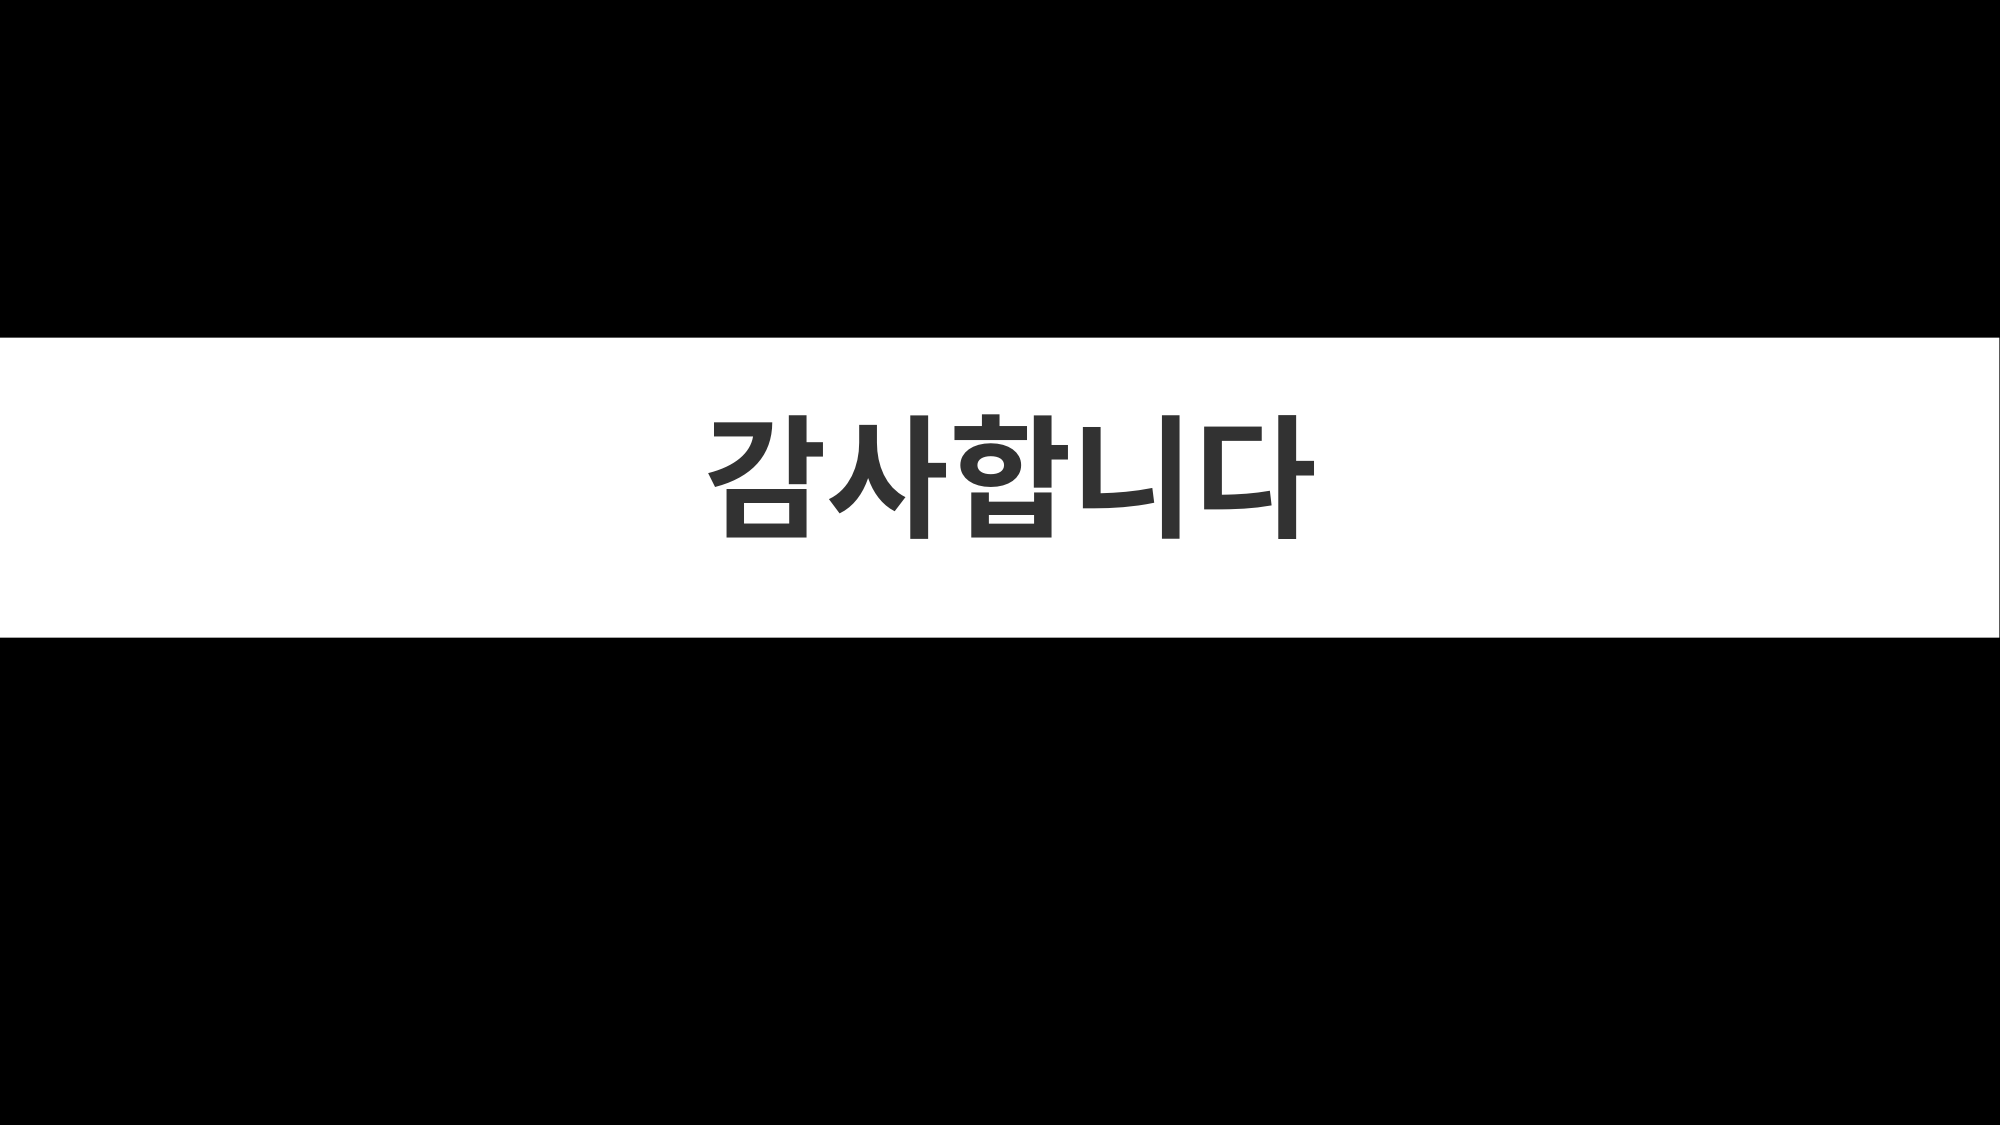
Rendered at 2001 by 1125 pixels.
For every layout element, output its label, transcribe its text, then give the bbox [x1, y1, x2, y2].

title 감사합니다 [42, 350, 1979, 628]
